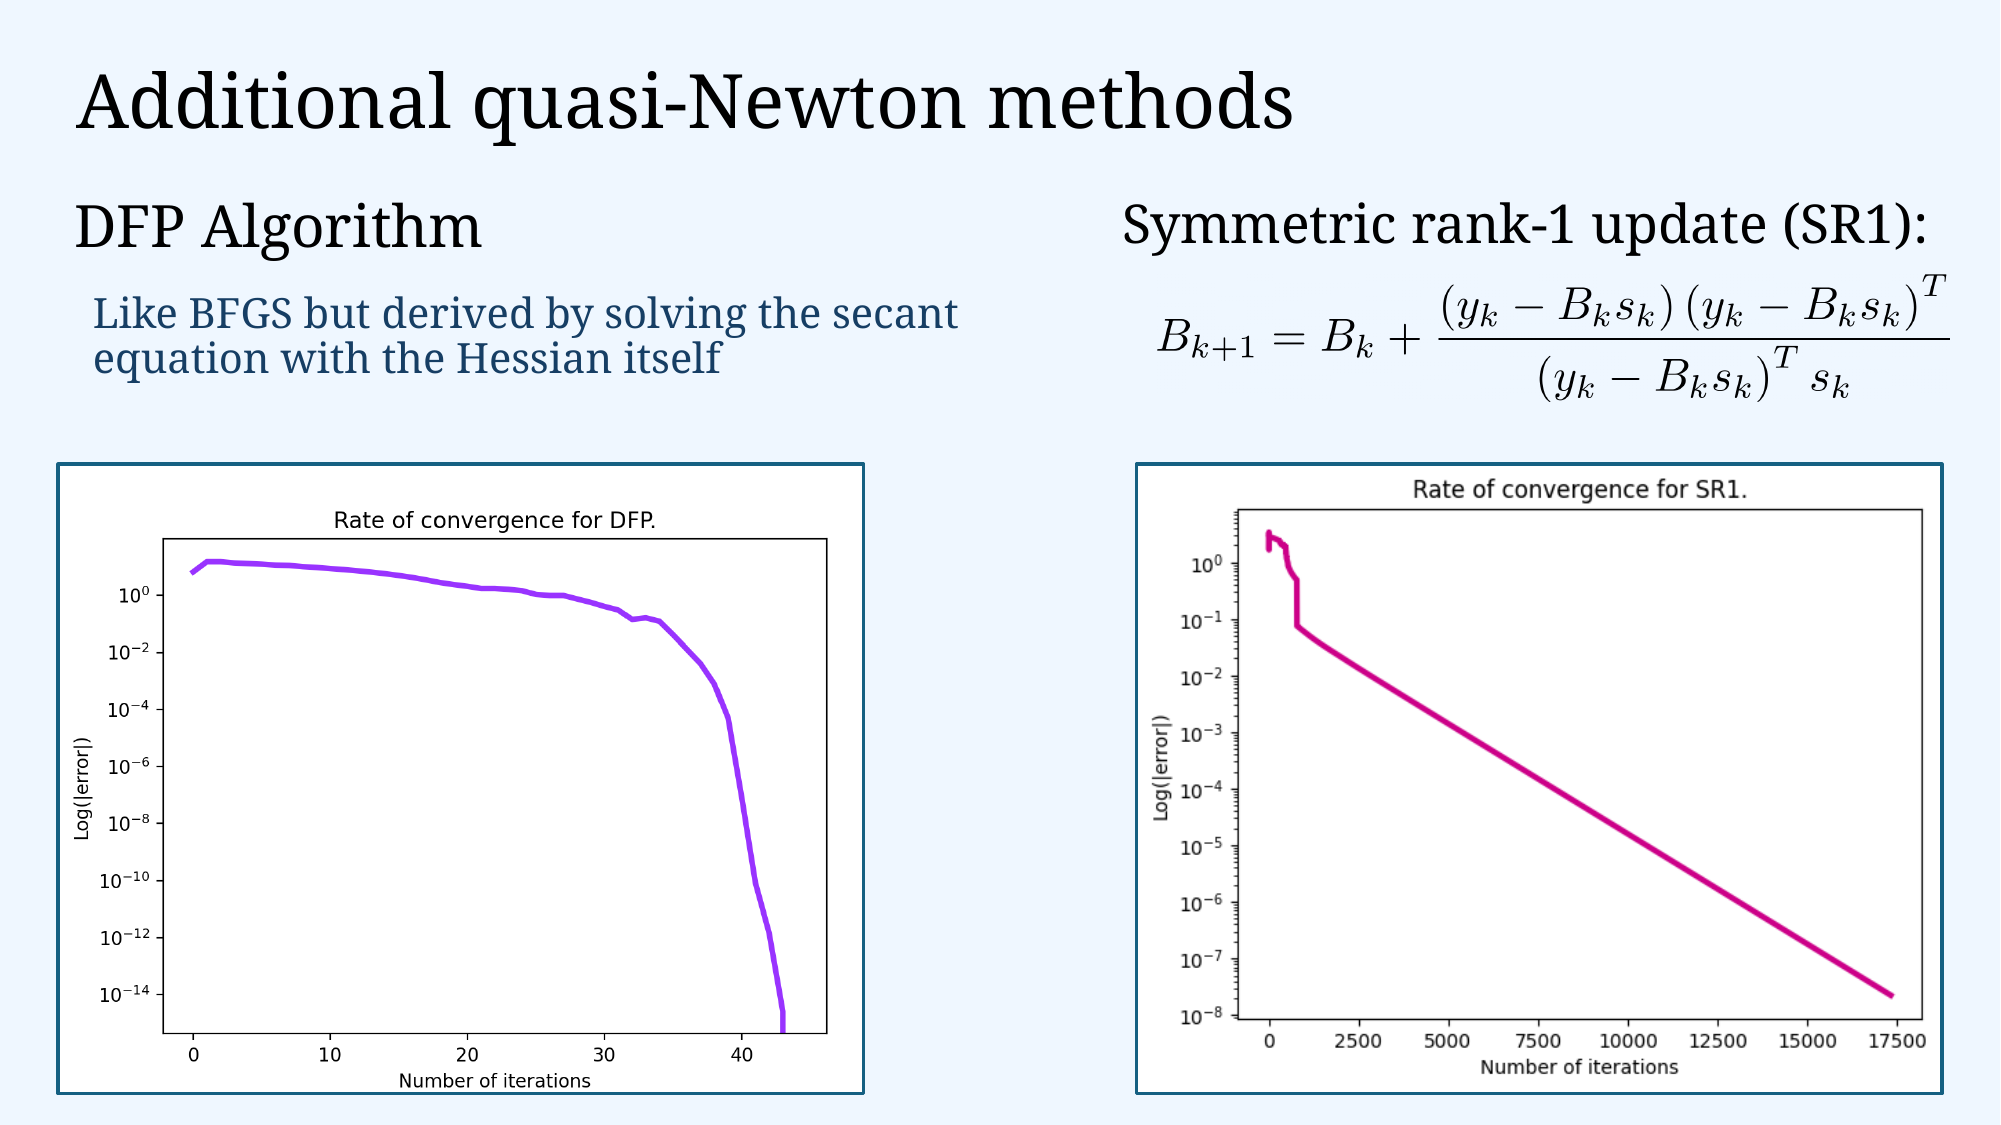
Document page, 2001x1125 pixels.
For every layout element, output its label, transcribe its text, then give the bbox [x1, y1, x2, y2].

text_box Like BFGS but derived by solving the secant equation with the Hessian itself [77, 284, 1024, 423]
title Additional quasi-Newton methods [61, 33, 1787, 176]
picture [58, 465, 863, 1093]
text_box DFP Algorithm [59, 189, 592, 275]
picture [1137, 465, 1941, 1093]
picture [1157, 274, 1950, 402]
text_box Symmetric rank-1 update (SR1): [1107, 190, 2000, 277]
